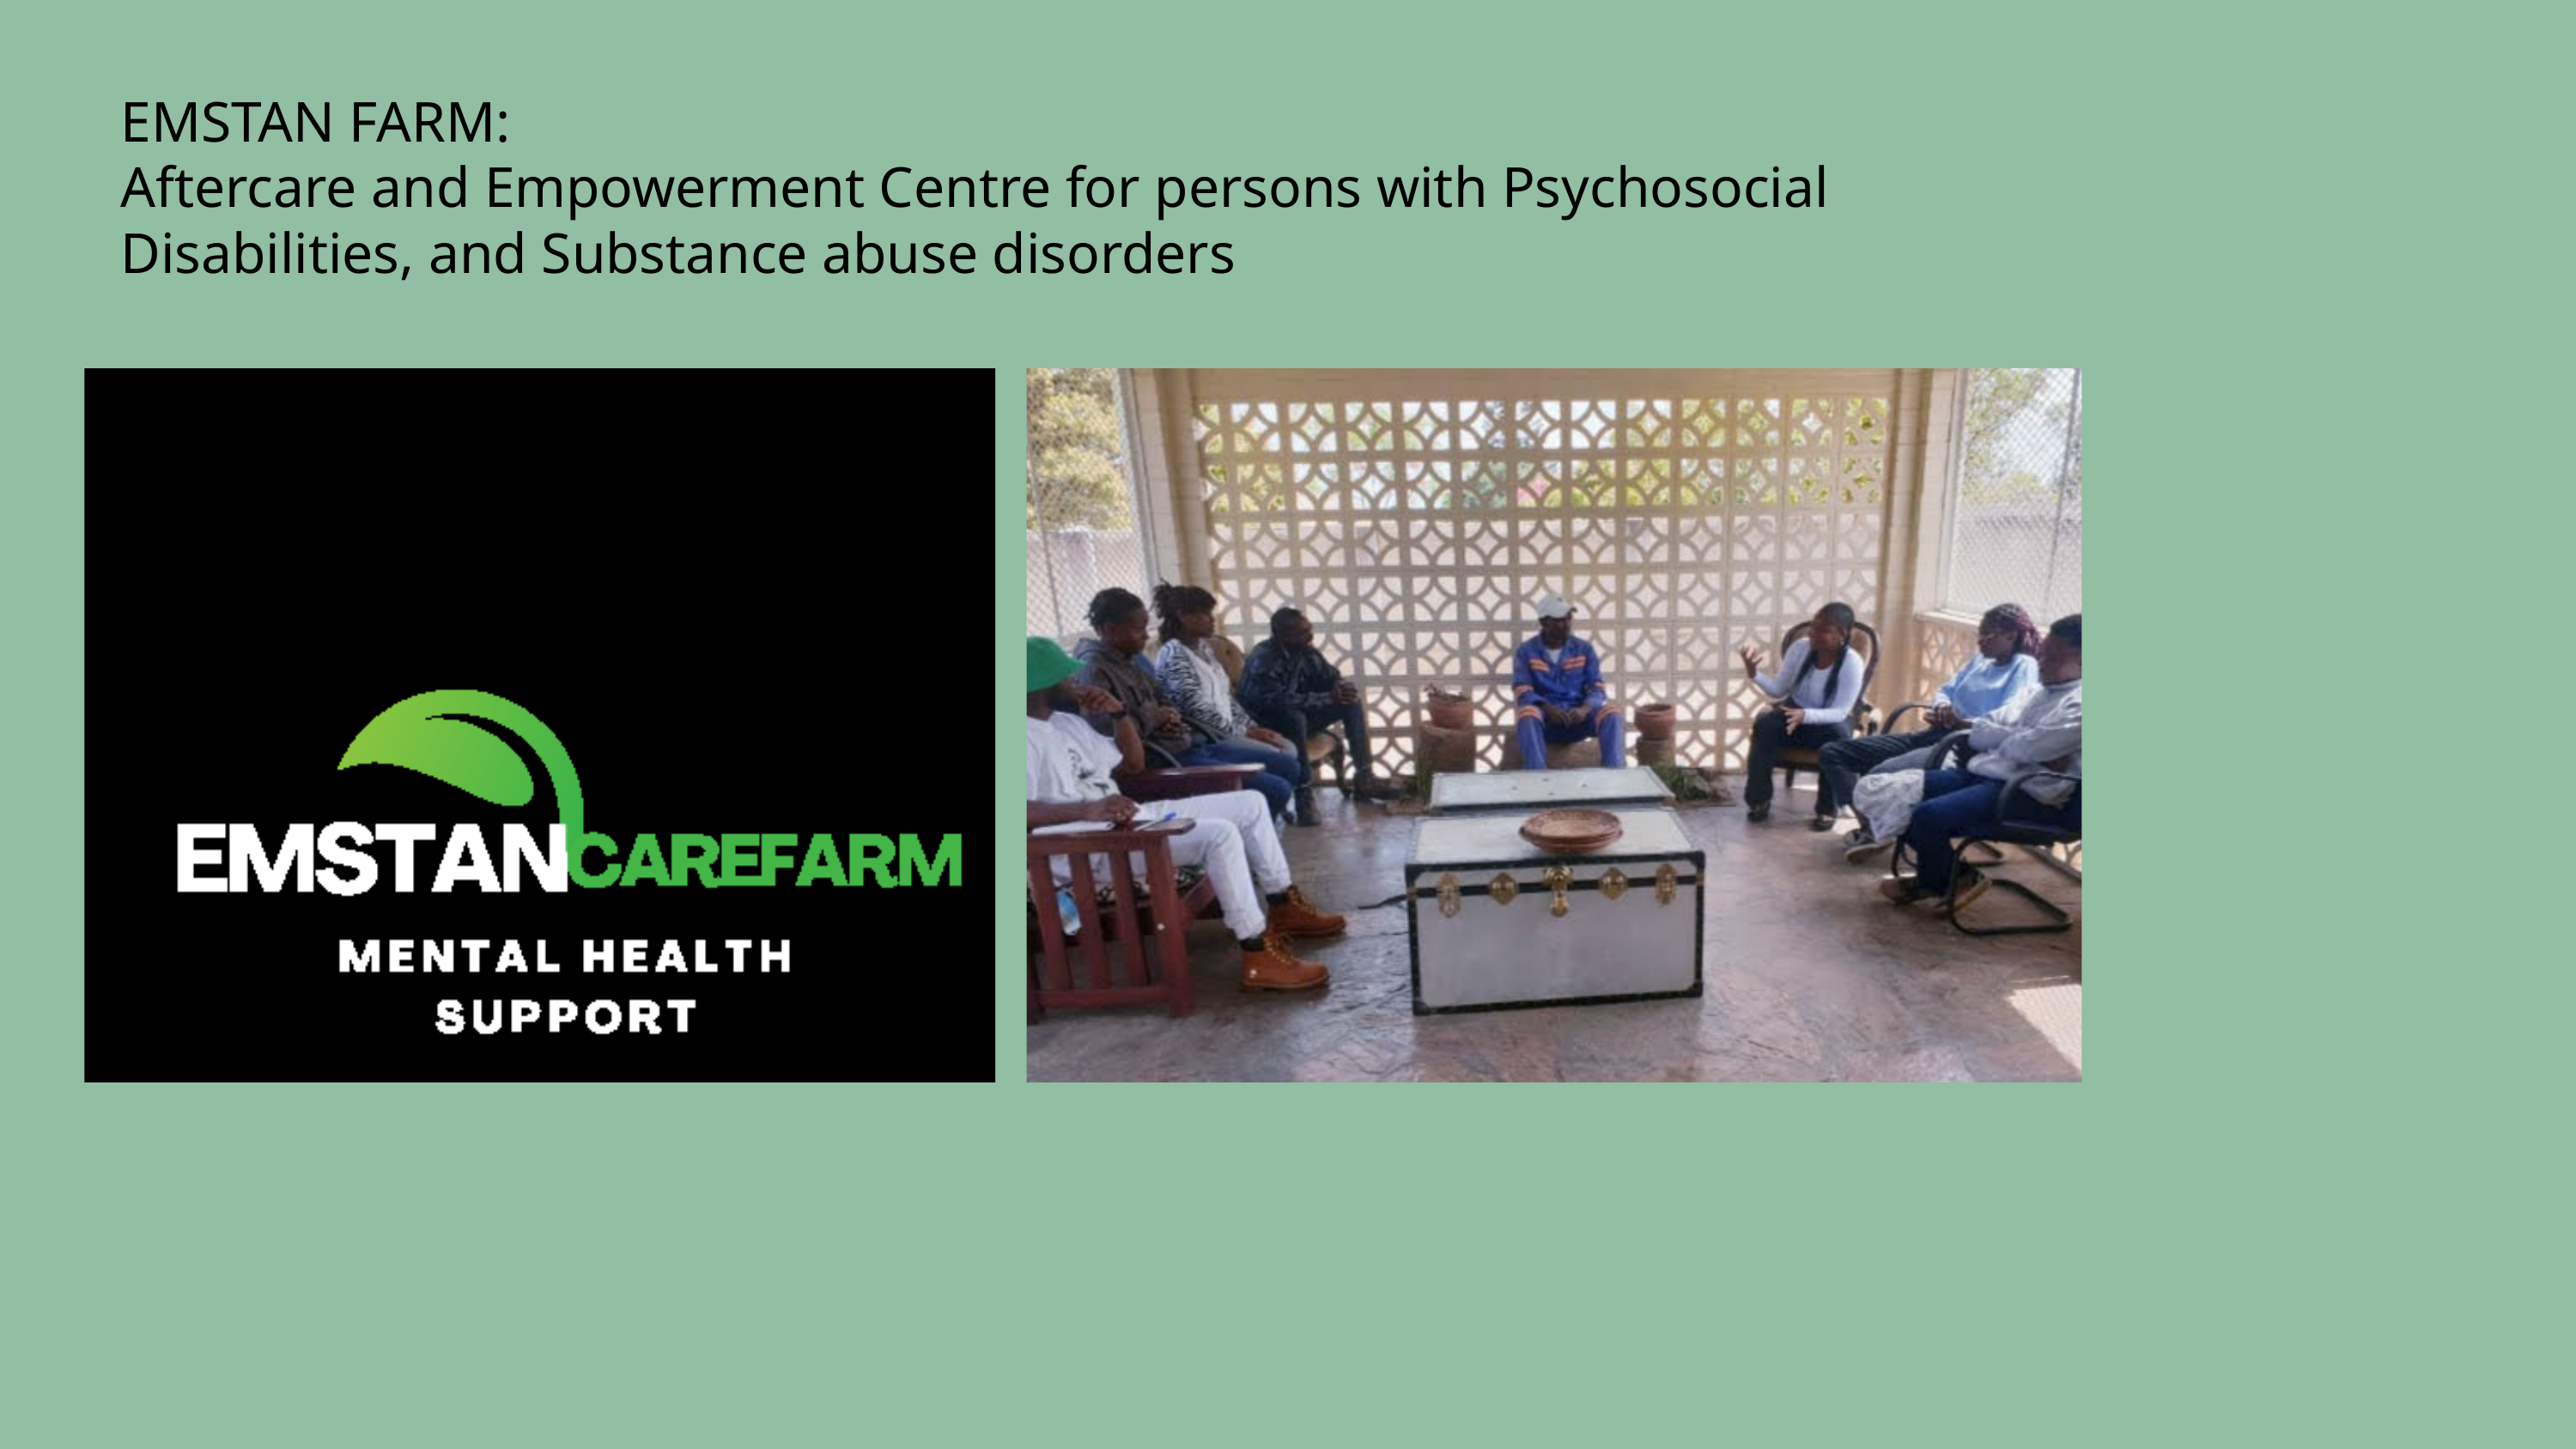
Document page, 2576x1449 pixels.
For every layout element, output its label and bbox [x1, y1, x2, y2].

text_box [0, 0, 2576, 1449]
